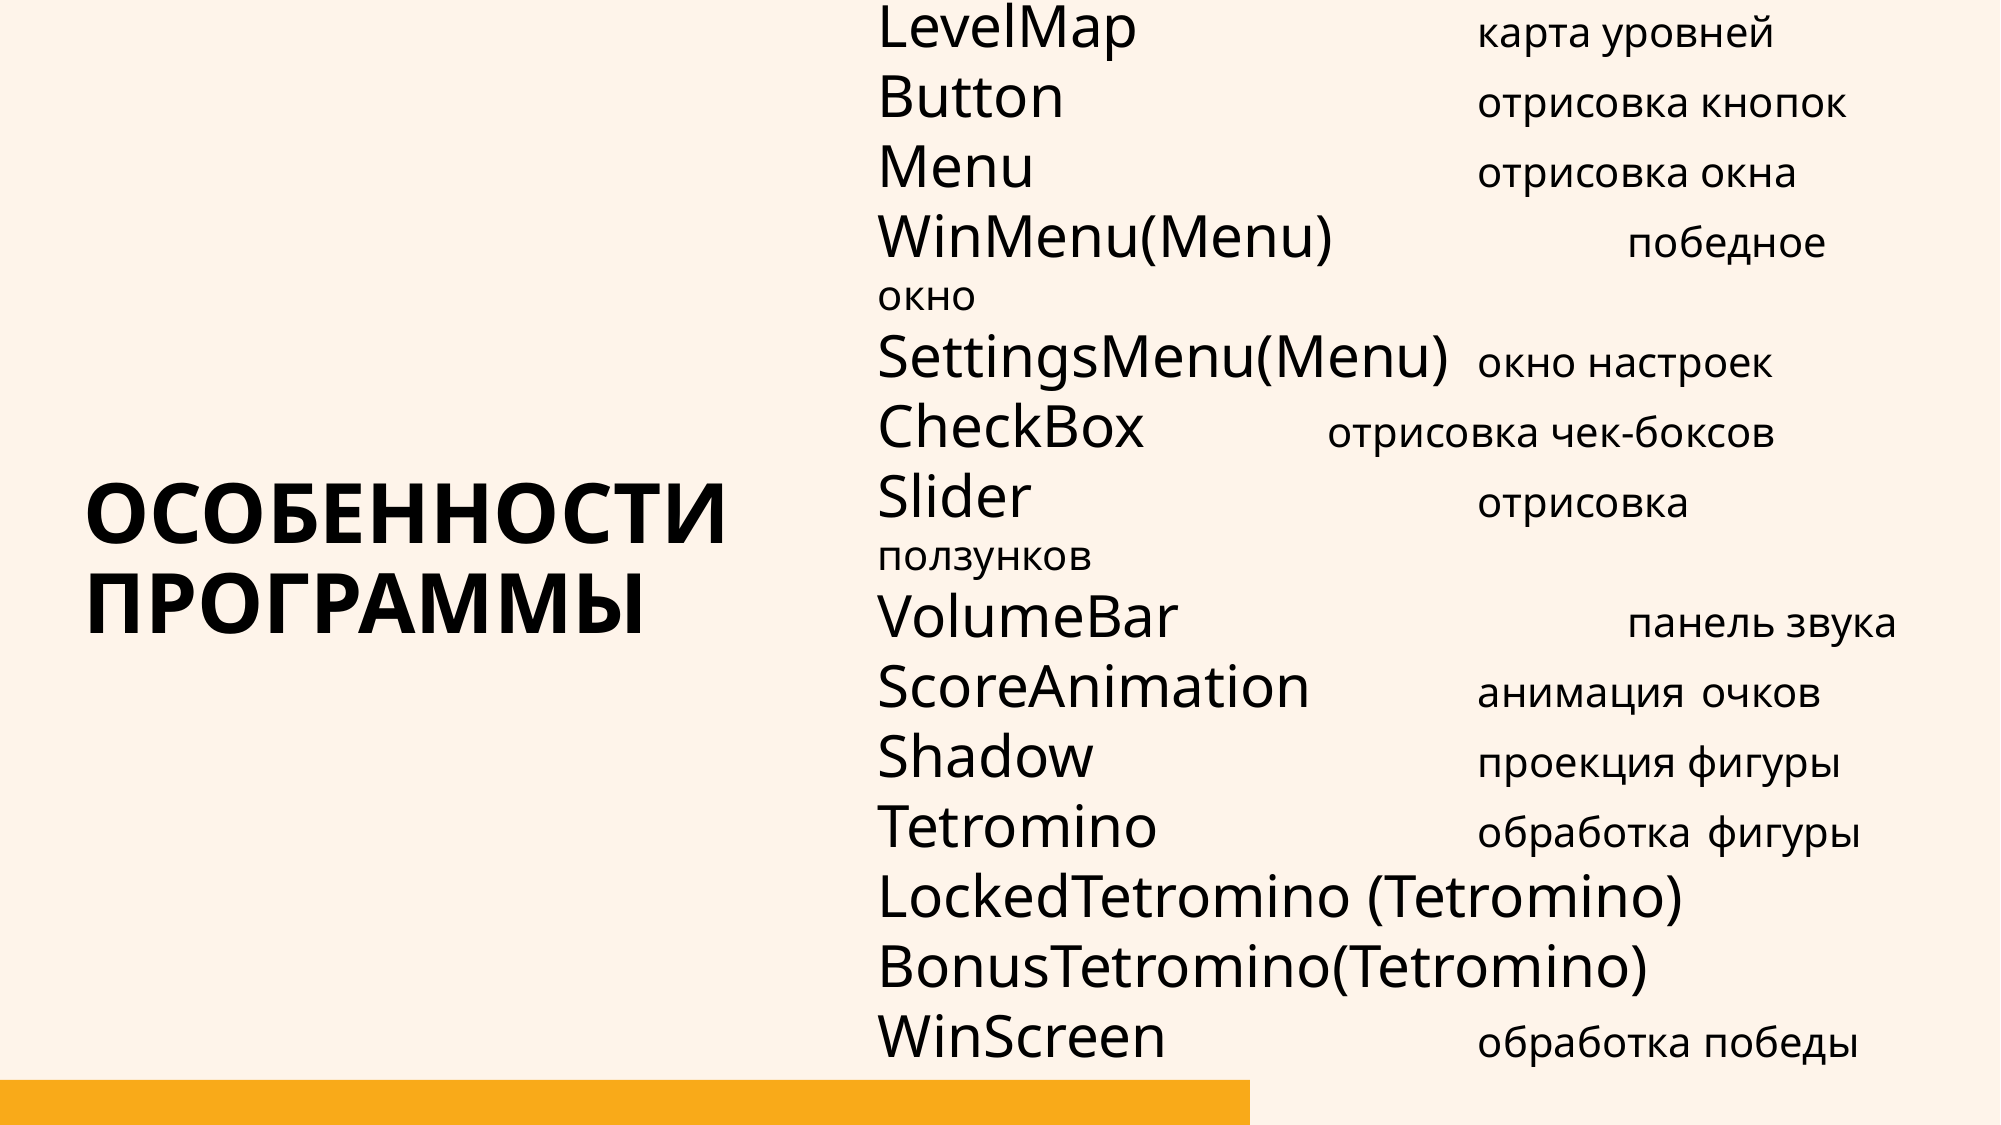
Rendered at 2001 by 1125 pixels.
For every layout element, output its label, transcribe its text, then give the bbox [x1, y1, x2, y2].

title ОСОБЕННОСТИ ПРОГРАММЫ [68, 65, 863, 660]
text_box КЛАССЫ: Confetti анимация конфетти Controller контроллер DebrisAnimation анимация обломков Game игра LevelSprite обработка уровней LevelMap карта уровней Button отрисовка кнопок Menu отрисовка окна WinMenu(Menu) победное окно SettingsMenu(Menu) окно настроек CheckBox отрисовка чек-боксов Slider отрисовка ползунков VolumeBar панель звука ScoreAnimation анимация очков Shadow проекция фигуры Tetromino обработка фигуры LockedTetromino (Tetromino) BonusTetromino(Tetromino) WinScreen обработка победы [863, 0, 1918, 1125]
